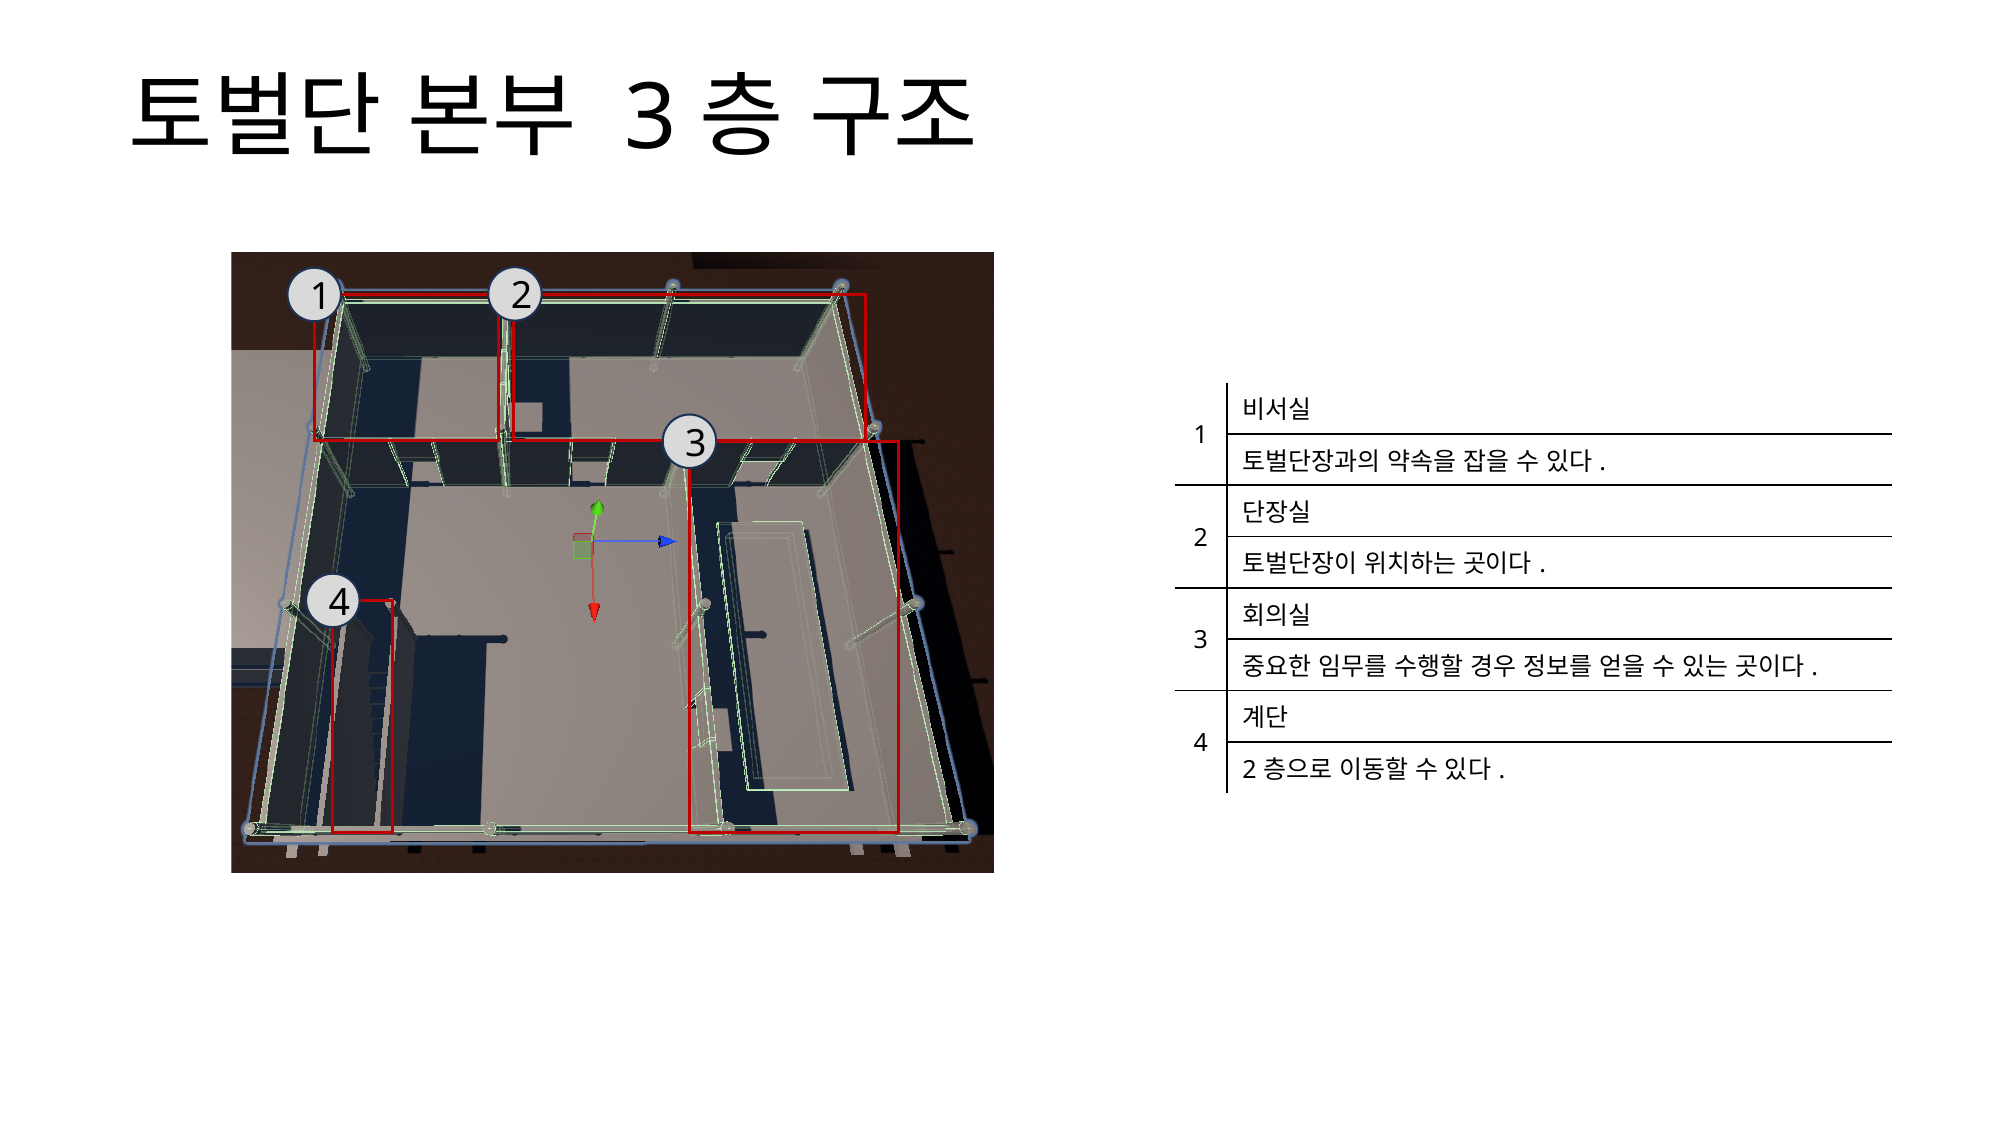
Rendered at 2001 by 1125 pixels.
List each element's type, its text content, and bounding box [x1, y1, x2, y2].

table_cell 2 [1175, 486, 1226, 587]
table_cell 3 [1175, 589, 1226, 690]
table_cell 토벌단장과의 약속을 잡을 수 있다. [1228, 435, 1892, 484]
table_header 비서실 [1228, 383, 1892, 433]
table_cell 토벌단장이 위치하는 곳이다. [1228, 537, 1892, 587]
text_box 토벌단 본부 3층 구조 [113, 47, 1886, 190]
table_cell 단장실 [1228, 486, 1892, 536]
table_cell 중요한 임무를 수행할 경우 정보를 얻을 수 있는 곳이다. [1228, 640, 1892, 690]
table_cell 계단 [1228, 691, 1892, 741]
picture [231, 252, 994, 873]
table_cell 4 [1175, 691, 1226, 793]
table_header 1 [1175, 383, 1226, 484]
table_cell 2층으로 이동할 수 있다. [1228, 743, 1892, 793]
table_cell 회의실 [1228, 589, 1892, 638]
